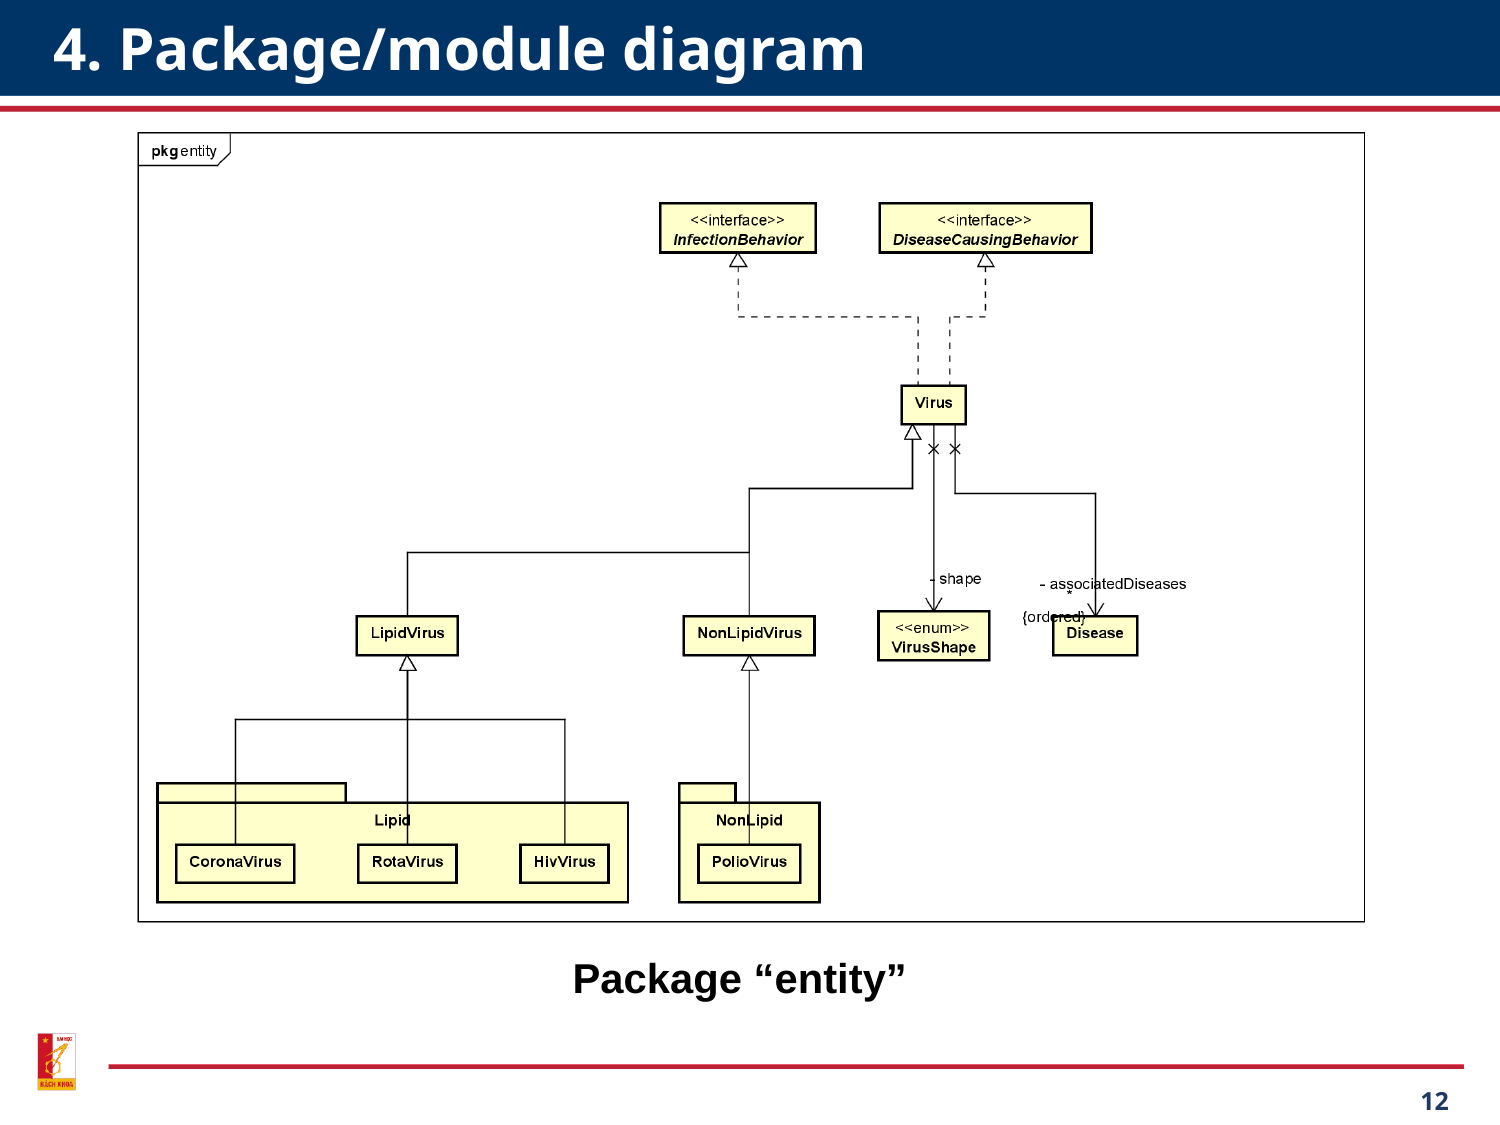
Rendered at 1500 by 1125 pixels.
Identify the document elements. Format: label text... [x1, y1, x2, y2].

title 4. Package/module diagram [38, 12, 1462, 87]
picture [0, 0, 1500, 1125]
text_box Package “entity” [429, 936, 1050, 1020]
slide_number ‹#› [1126, 1078, 1464, 1125]
